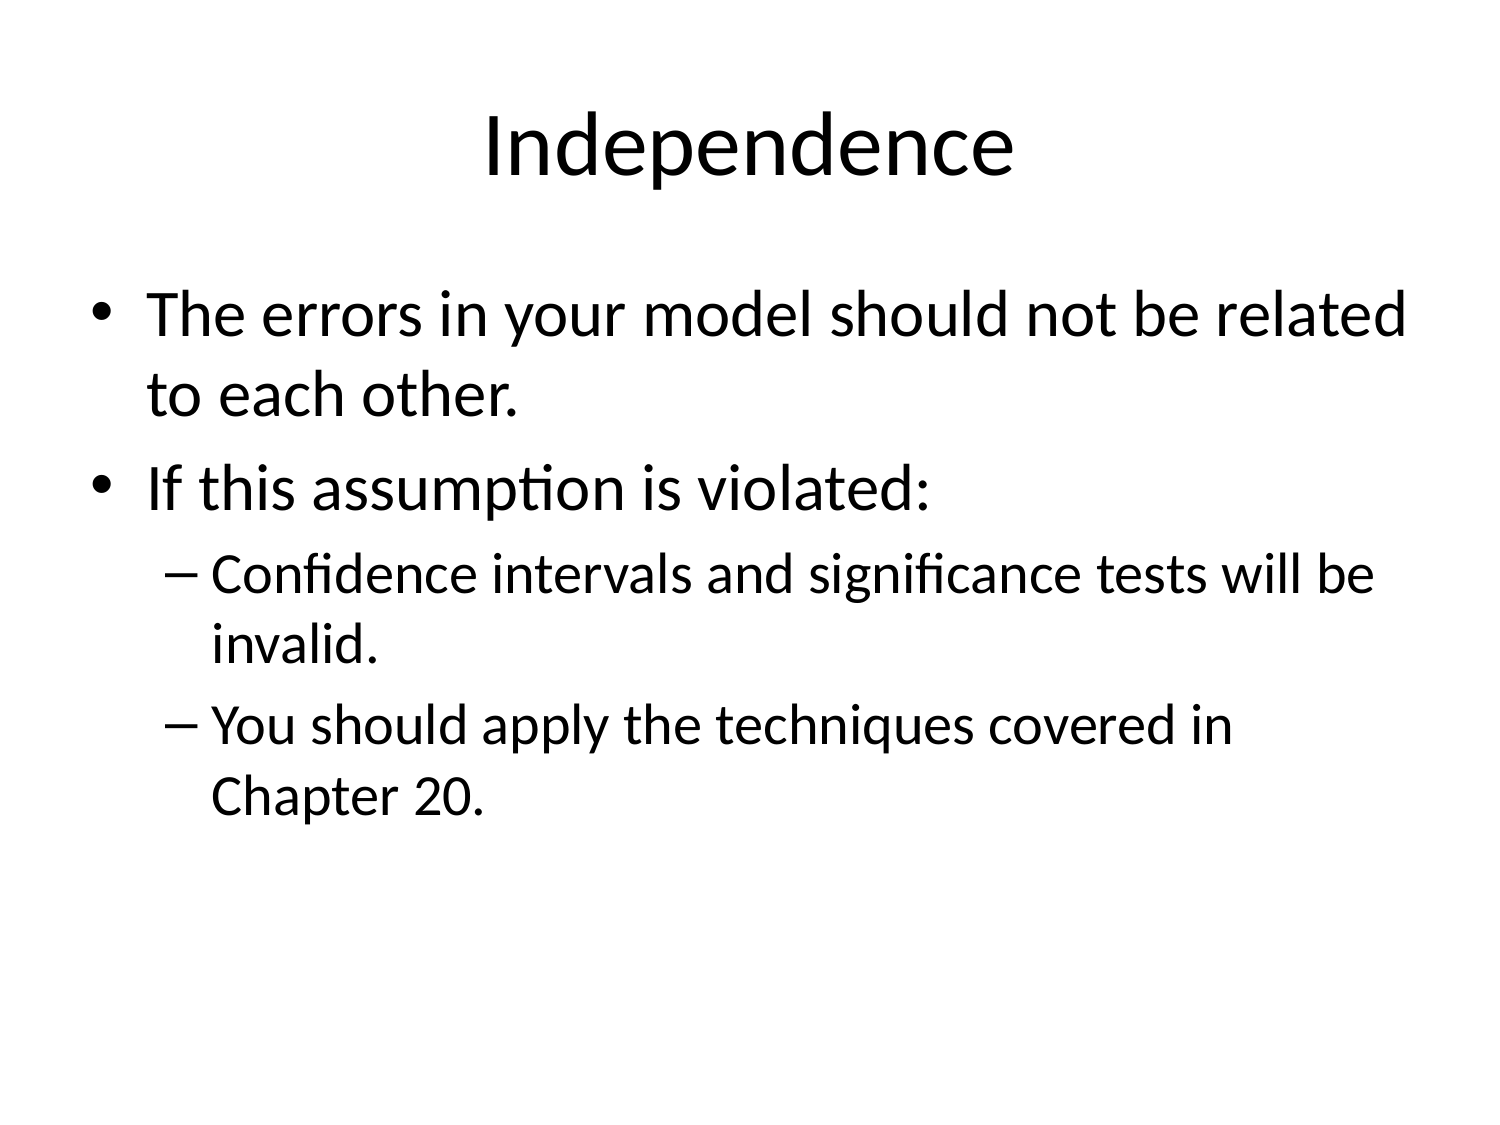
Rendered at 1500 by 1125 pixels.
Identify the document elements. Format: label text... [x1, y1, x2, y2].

title Independence [75, 45, 1425, 233]
list The errors in your model should not be related to each other. If this assumption is violated: Confidence intervals and significance tests will be invalid. You should apply the techniques covered in Chapter 20. [75, 262, 1425, 1005]
